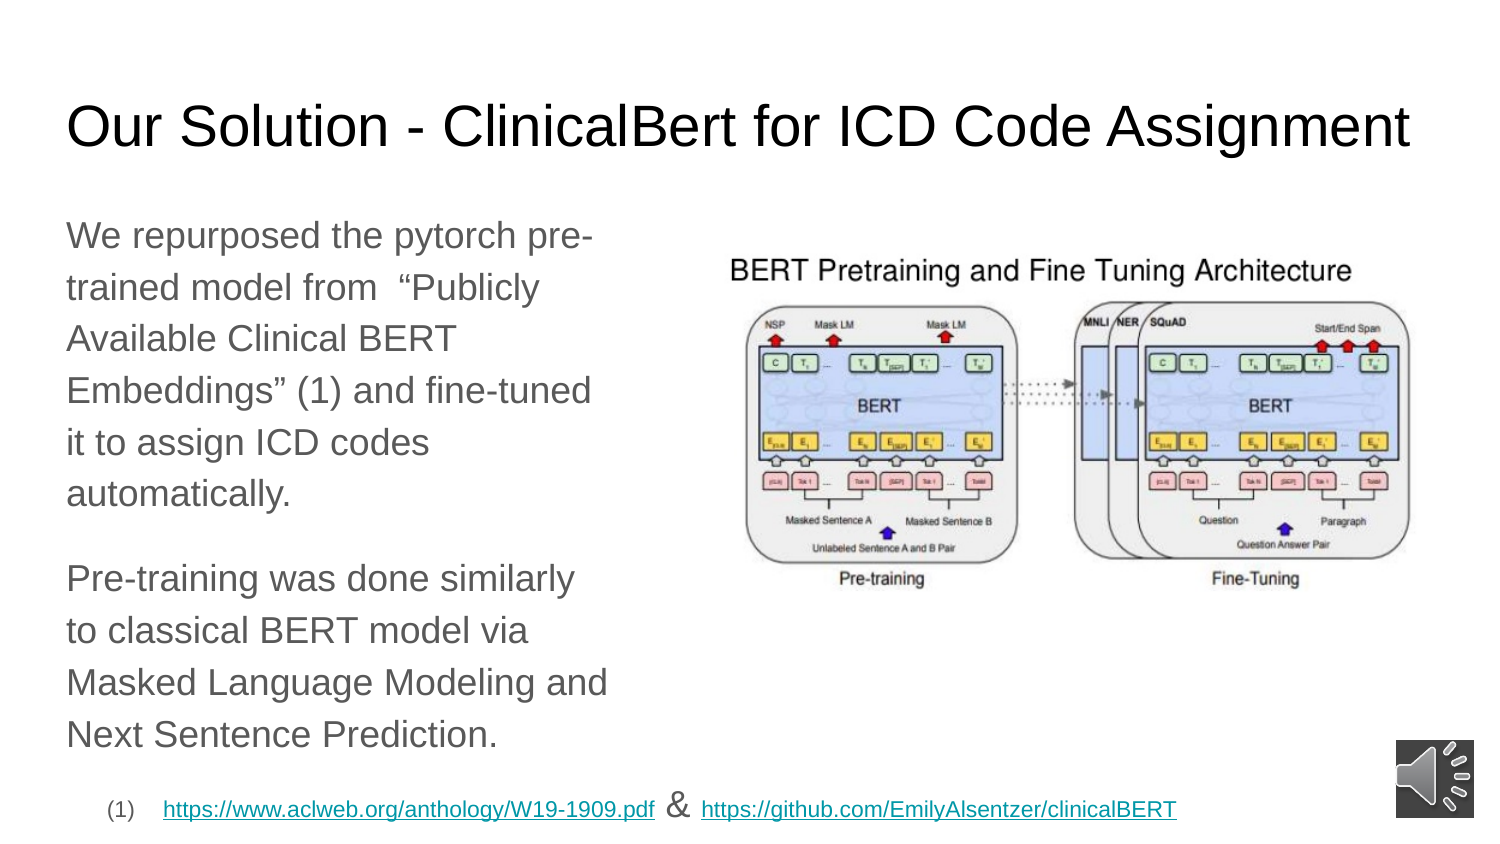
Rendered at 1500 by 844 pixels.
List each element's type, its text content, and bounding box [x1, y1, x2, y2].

picture [695, 206, 1462, 638]
picture [1394, 738, 1476, 819]
text_box https://www.aclweb.org/anthology/W19-1909.pdf & https://github.com/EmilyAlsentzer/clinicalBERT [73, 758, 1327, 844]
title Our Solution - ClinicalBert for ICD Code Assignment [51, 72, 1449, 167]
list We repurposed the pytorch pre-trained model from “Publicly Available Clinical BERT Embeddings” (1) and fine-tuned it to assign ICD codes automatically. Pre-training was done similarly to classical BERT model via Masked Language Modeling and Next Sentence Prediction. [51, 189, 629, 750]
